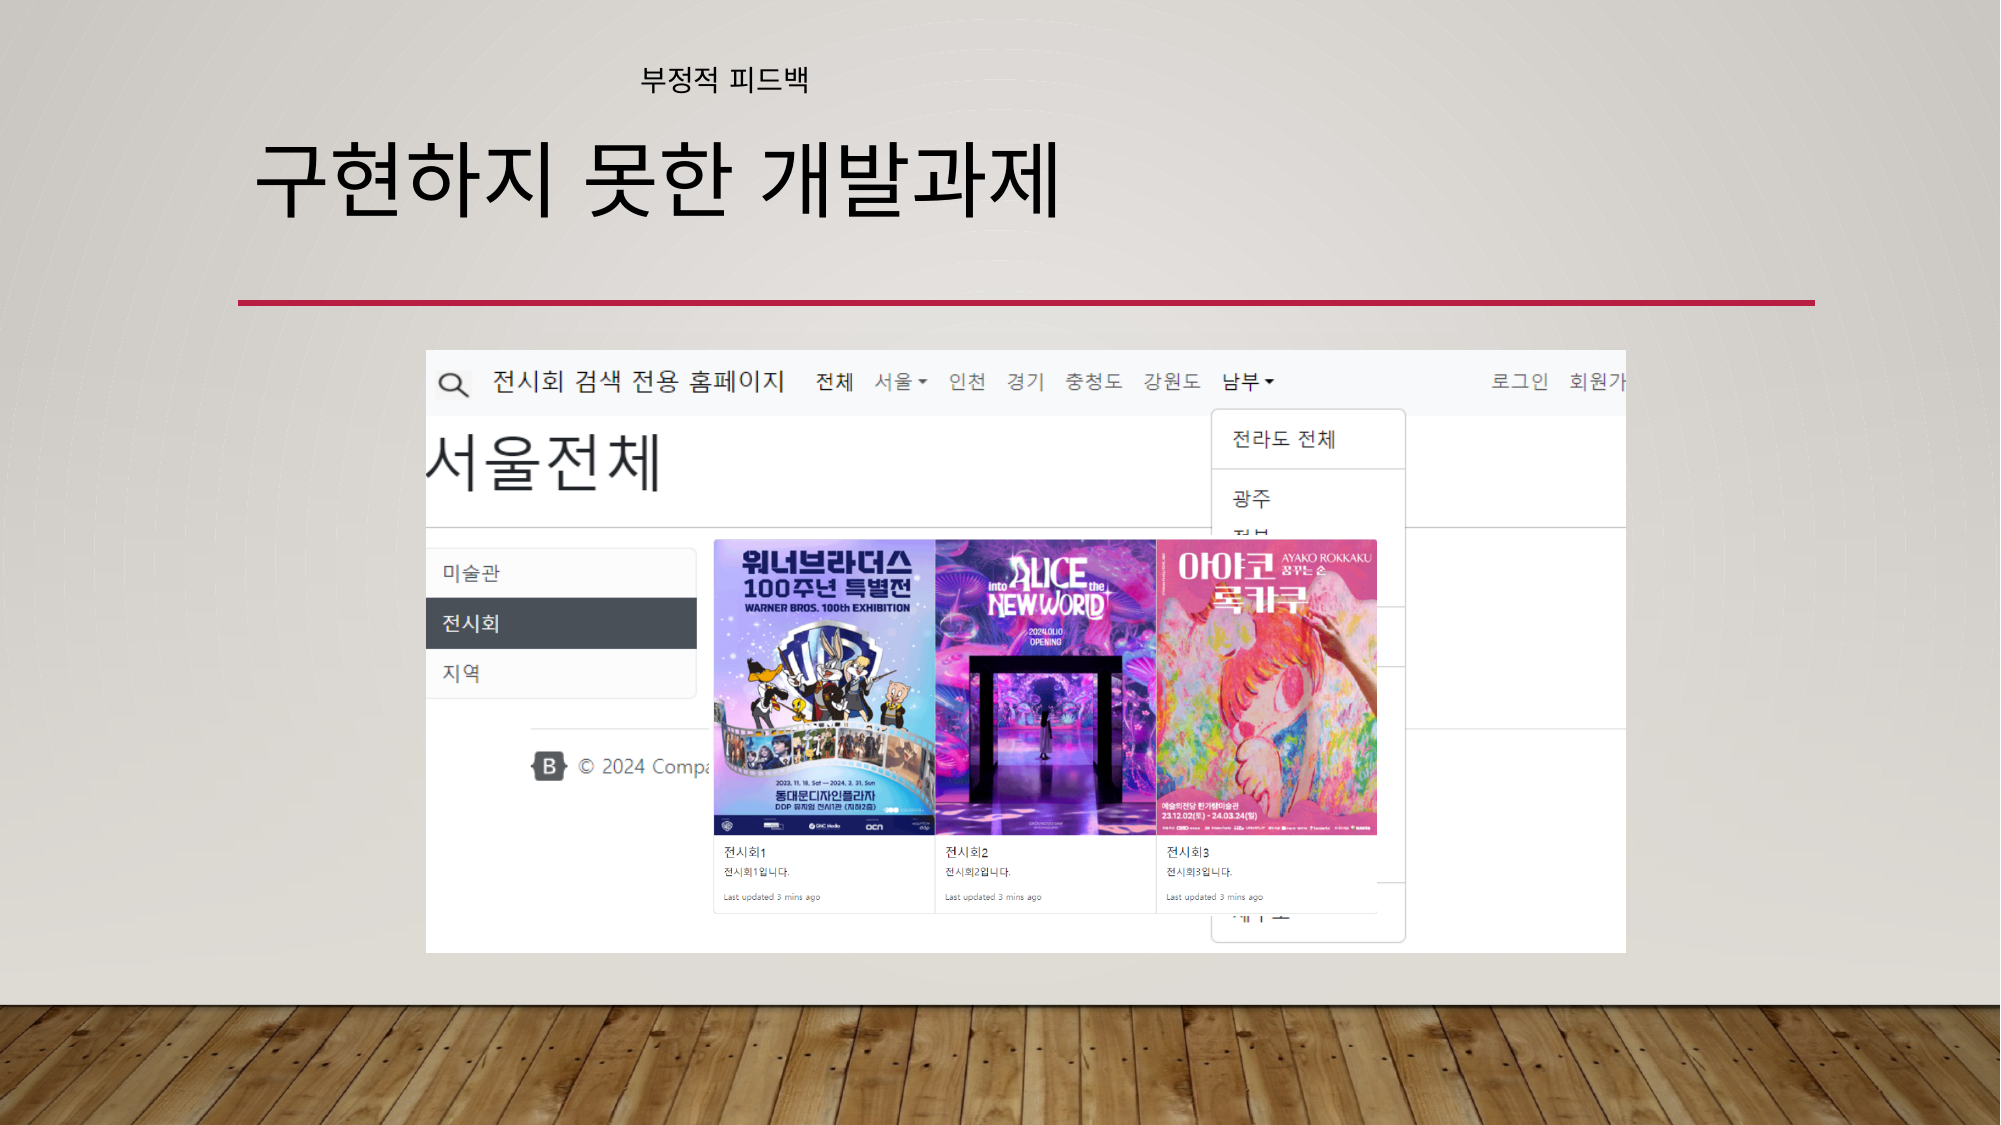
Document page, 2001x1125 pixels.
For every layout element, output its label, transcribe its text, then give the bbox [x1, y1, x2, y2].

picture [0, 1005, 2000, 1125]
footer 부정적 피드백 [238, 54, 1213, 105]
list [425, 349, 1626, 954]
title 구현하지 못한 개발과제 [238, 131, 1814, 305]
picture [709, 535, 1378, 916]
